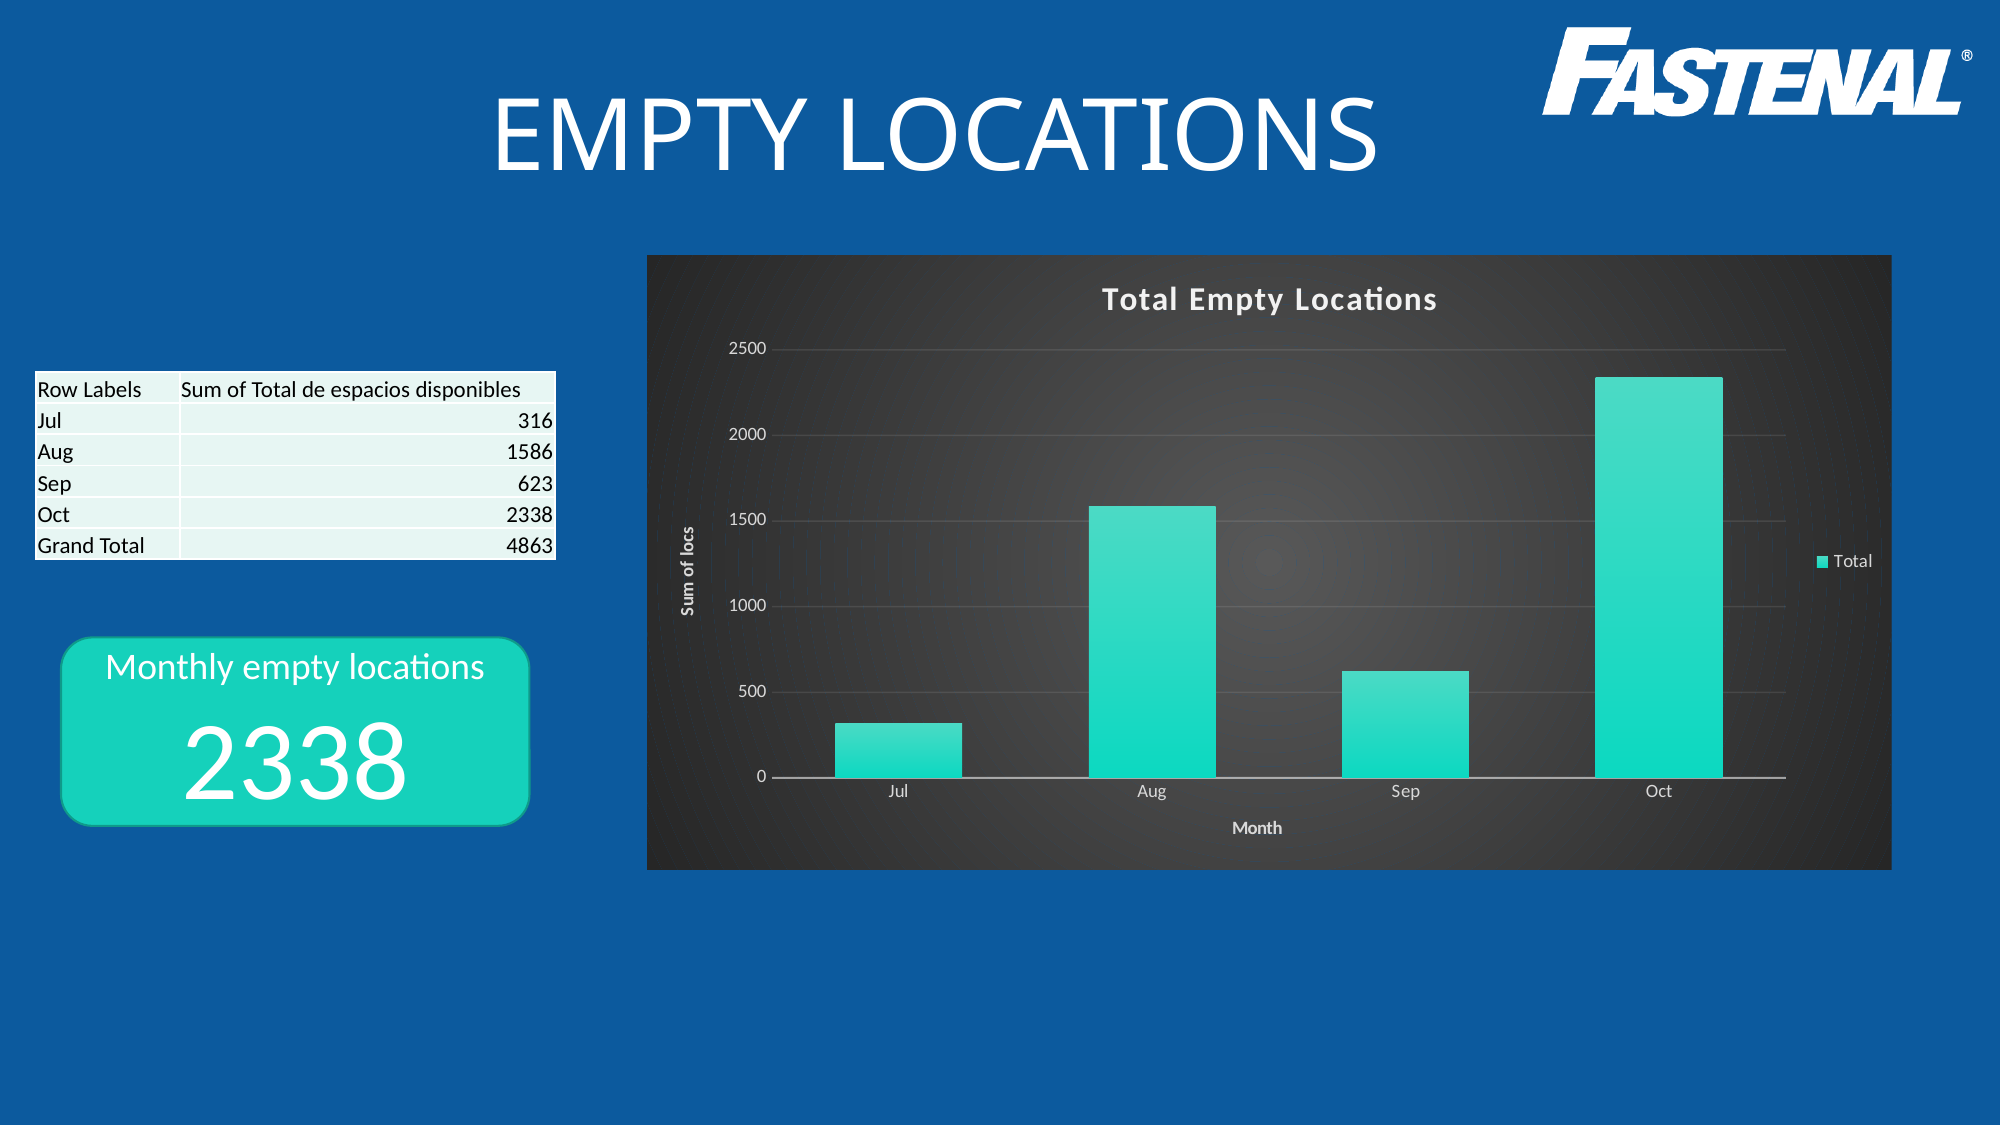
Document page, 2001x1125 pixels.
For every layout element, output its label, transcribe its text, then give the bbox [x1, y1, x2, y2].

table_header Sum of Total de espacios disponibles [181, 373, 554, 402]
chart [647, 255, 1892, 870]
table_cell Grand Total [37, 529, 179, 558]
table_cell 1586 [181, 435, 554, 465]
table_cell 2338 [181, 498, 554, 527]
table_header Row Labels [37, 373, 179, 402]
table_cell Oct [37, 498, 179, 527]
table_cell Aug [37, 435, 179, 465]
table_cell 4863 [181, 529, 554, 558]
table_cell 623 [181, 466, 554, 496]
title Empty locations [347, 54, 1524, 200]
text_box Monthly empty locations 2338 [59, 636, 531, 827]
table_cell Sep [37, 466, 179, 496]
picture [1536, 22, 1986, 121]
table_cell 316 [181, 404, 554, 433]
table_cell Jul [37, 404, 179, 433]
